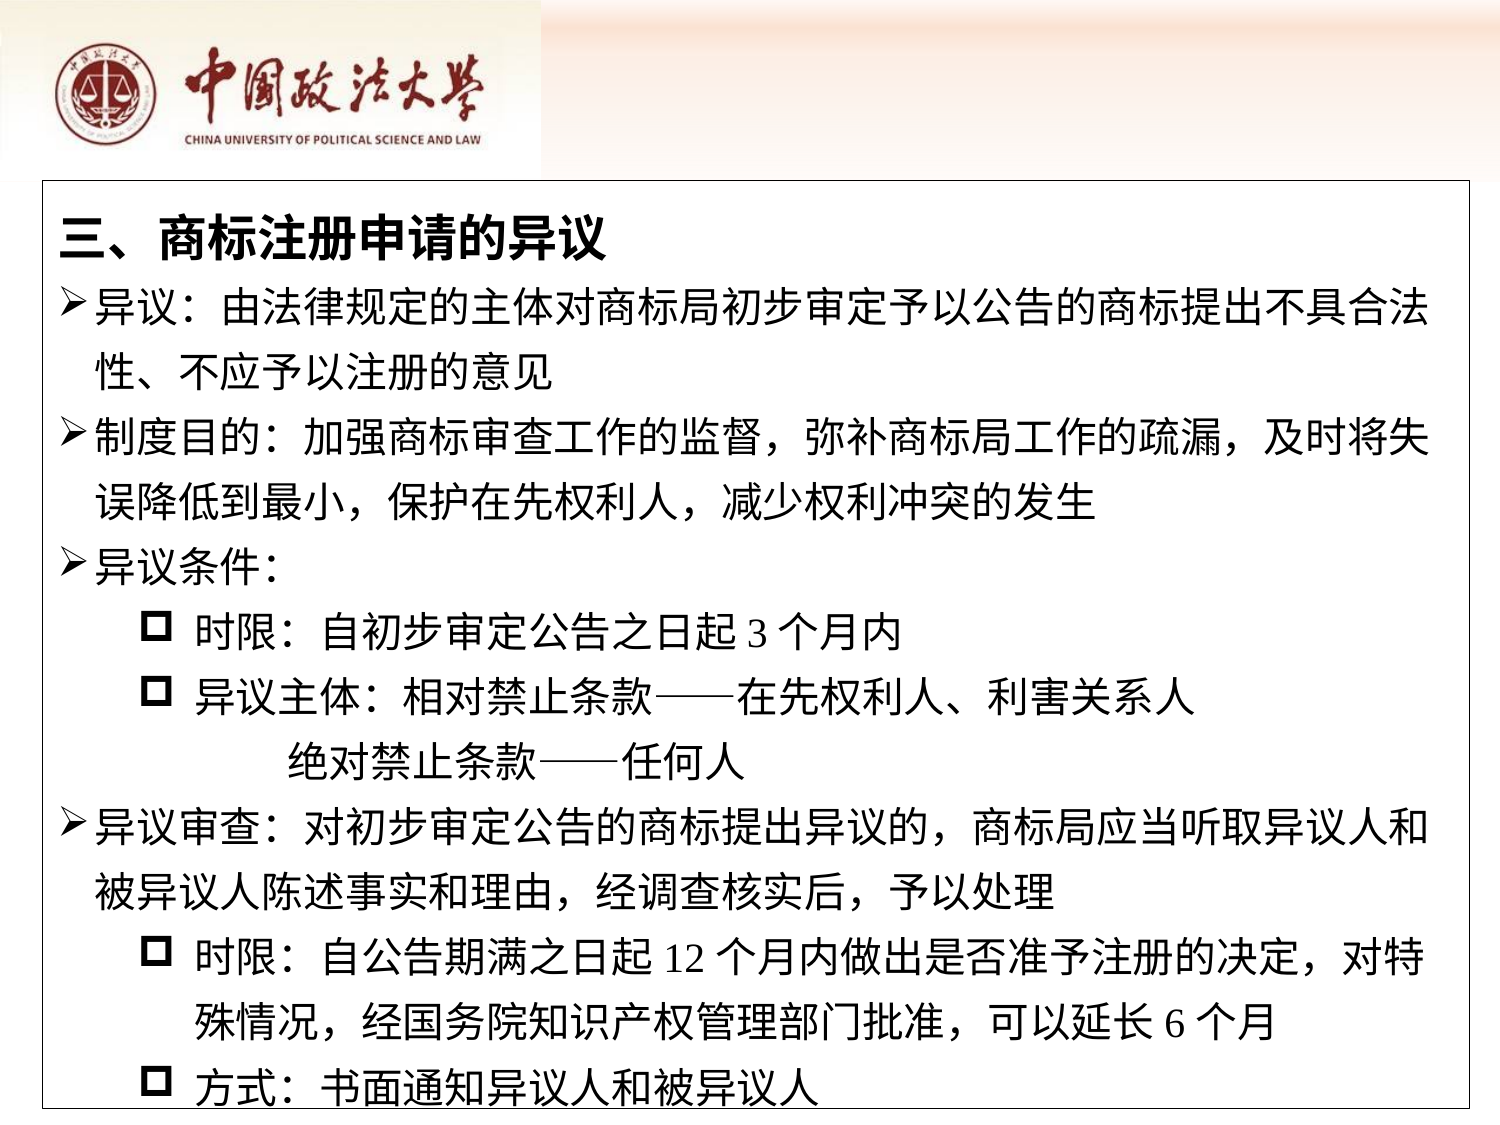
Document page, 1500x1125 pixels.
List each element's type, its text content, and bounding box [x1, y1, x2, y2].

list 三、商标注册申请的异议 异议：由法律规定的主体对商标局初步审定予以公告的商标提出不具合法性、不应予以注册的意见 制度目的：加强商标审查工作的监督，弥补商标局工作的疏漏，及时将失误降低到最小，保护在先权利人，减少权利冲突的发生 异议条件： 时限：自初步审定公告之日起3个月内 异议主体：相对禁止条款——在先权利人、利害关系人 绝对禁止条款——任何人 异议审查：对初步审定公告的商标提出异议的，商标局应当听取异议人和被异议人陈述事实和理由，经调查核实后，予以处理 时限：自公告期满之日起12个月内做出是否准予注册的决定，对特殊情况，经国务院知识产权管理部门批准，可以延长6个月 方式：书面通知异议人和被异议人 [42, 182, 1470, 1109]
picture [0, 0, 1500, 182]
